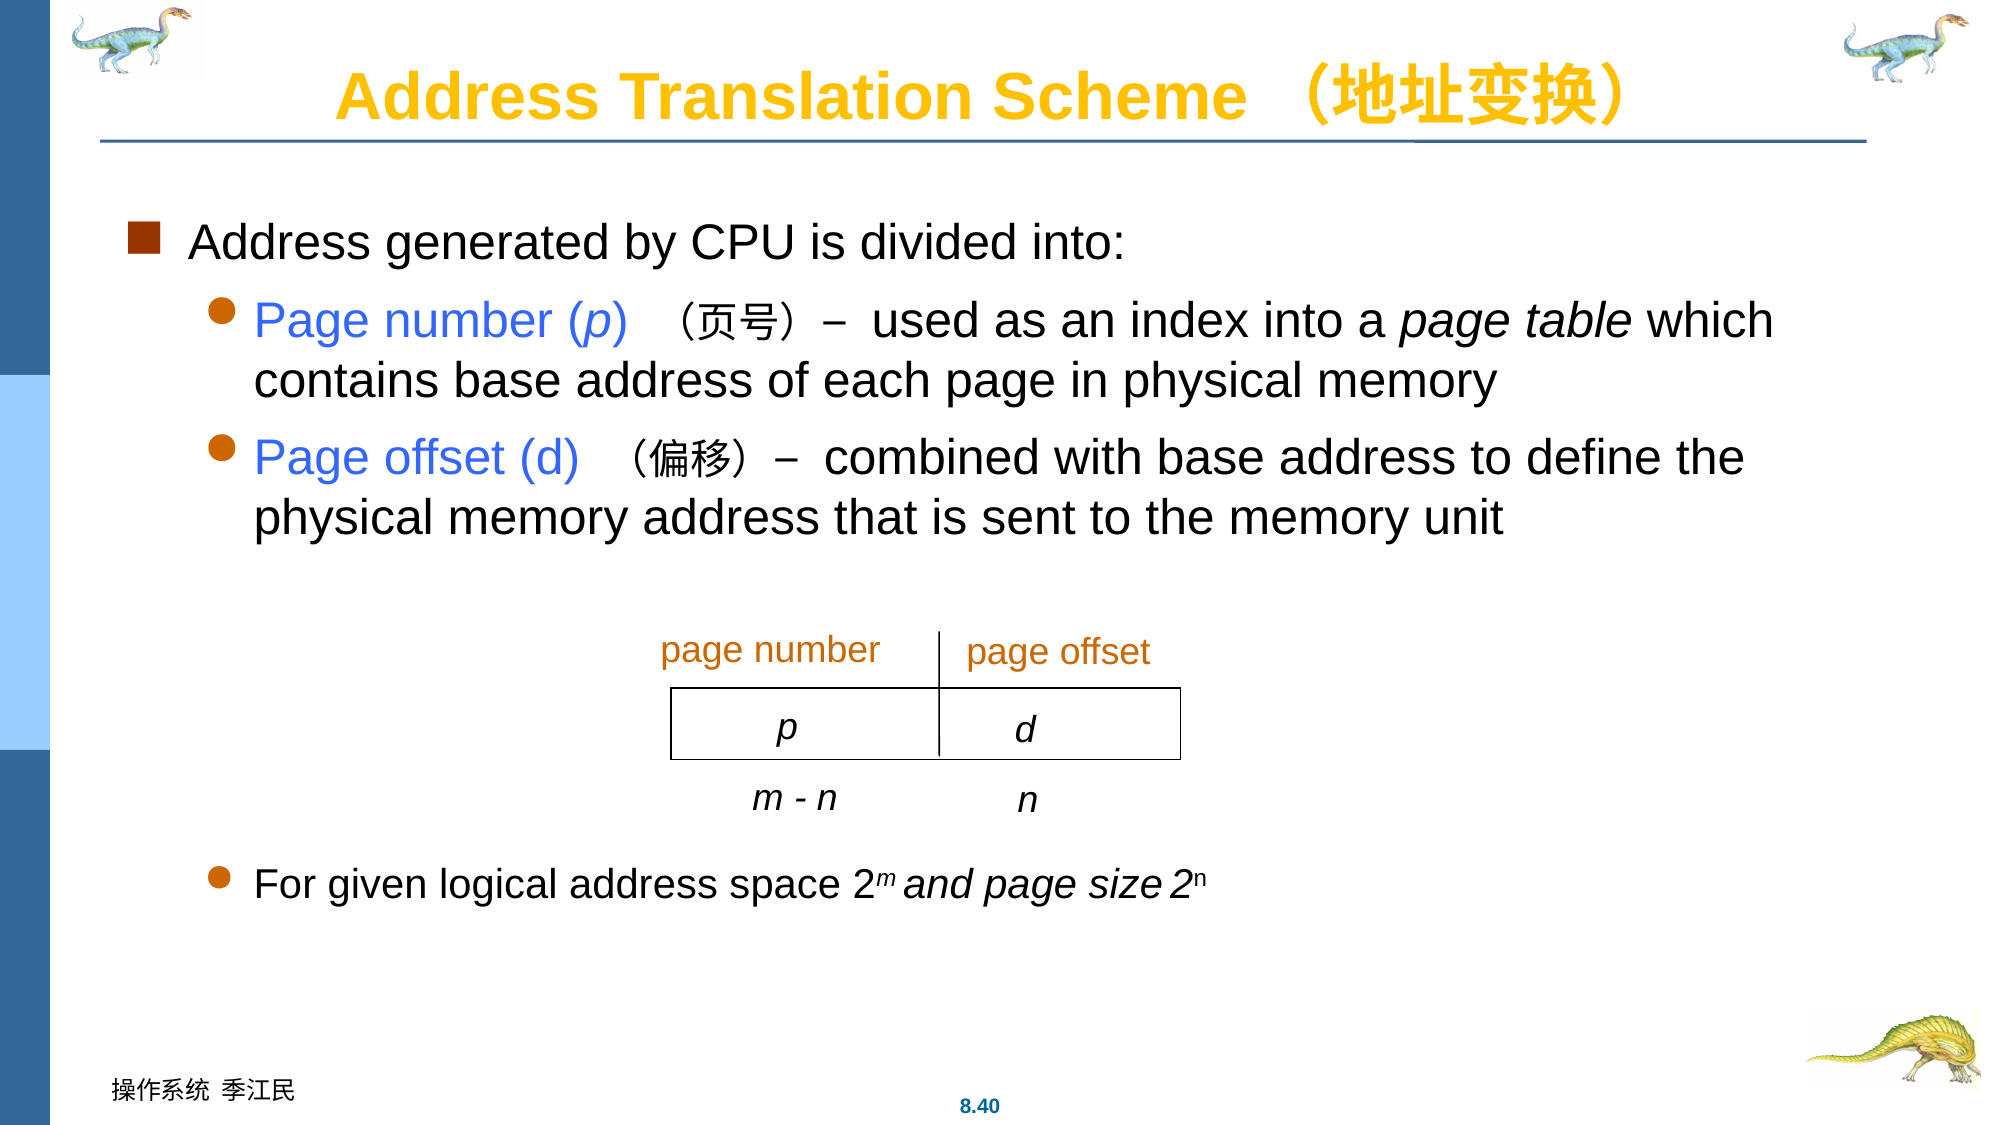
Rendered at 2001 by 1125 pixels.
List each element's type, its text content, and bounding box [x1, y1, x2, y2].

text_box page offset [951, 619, 1166, 679]
text_box n [992, 767, 1064, 828]
text_box page number [645, 617, 896, 677]
title Address Translation Scheme（地址变换） [99, 45, 1900, 141]
text_box d [999, 697, 1051, 758]
picture [1837, 12, 1988, 94]
text_box m - n [730, 765, 861, 826]
picture [1804, 1007, 1982, 1090]
picture [62, 0, 205, 81]
text_box p [762, 694, 813, 754]
text_box [671, 687, 1181, 760]
list Address generated by CPU is divided into: Page number (p) （页号）– used as an index into a page table which contains base address of each page in physical memory Page offset (d) （偏移）– combined with base address to define the physical memory address that is sent to the memory unit For given logical address space 2m and page size 2n [116, 202, 1917, 946]
